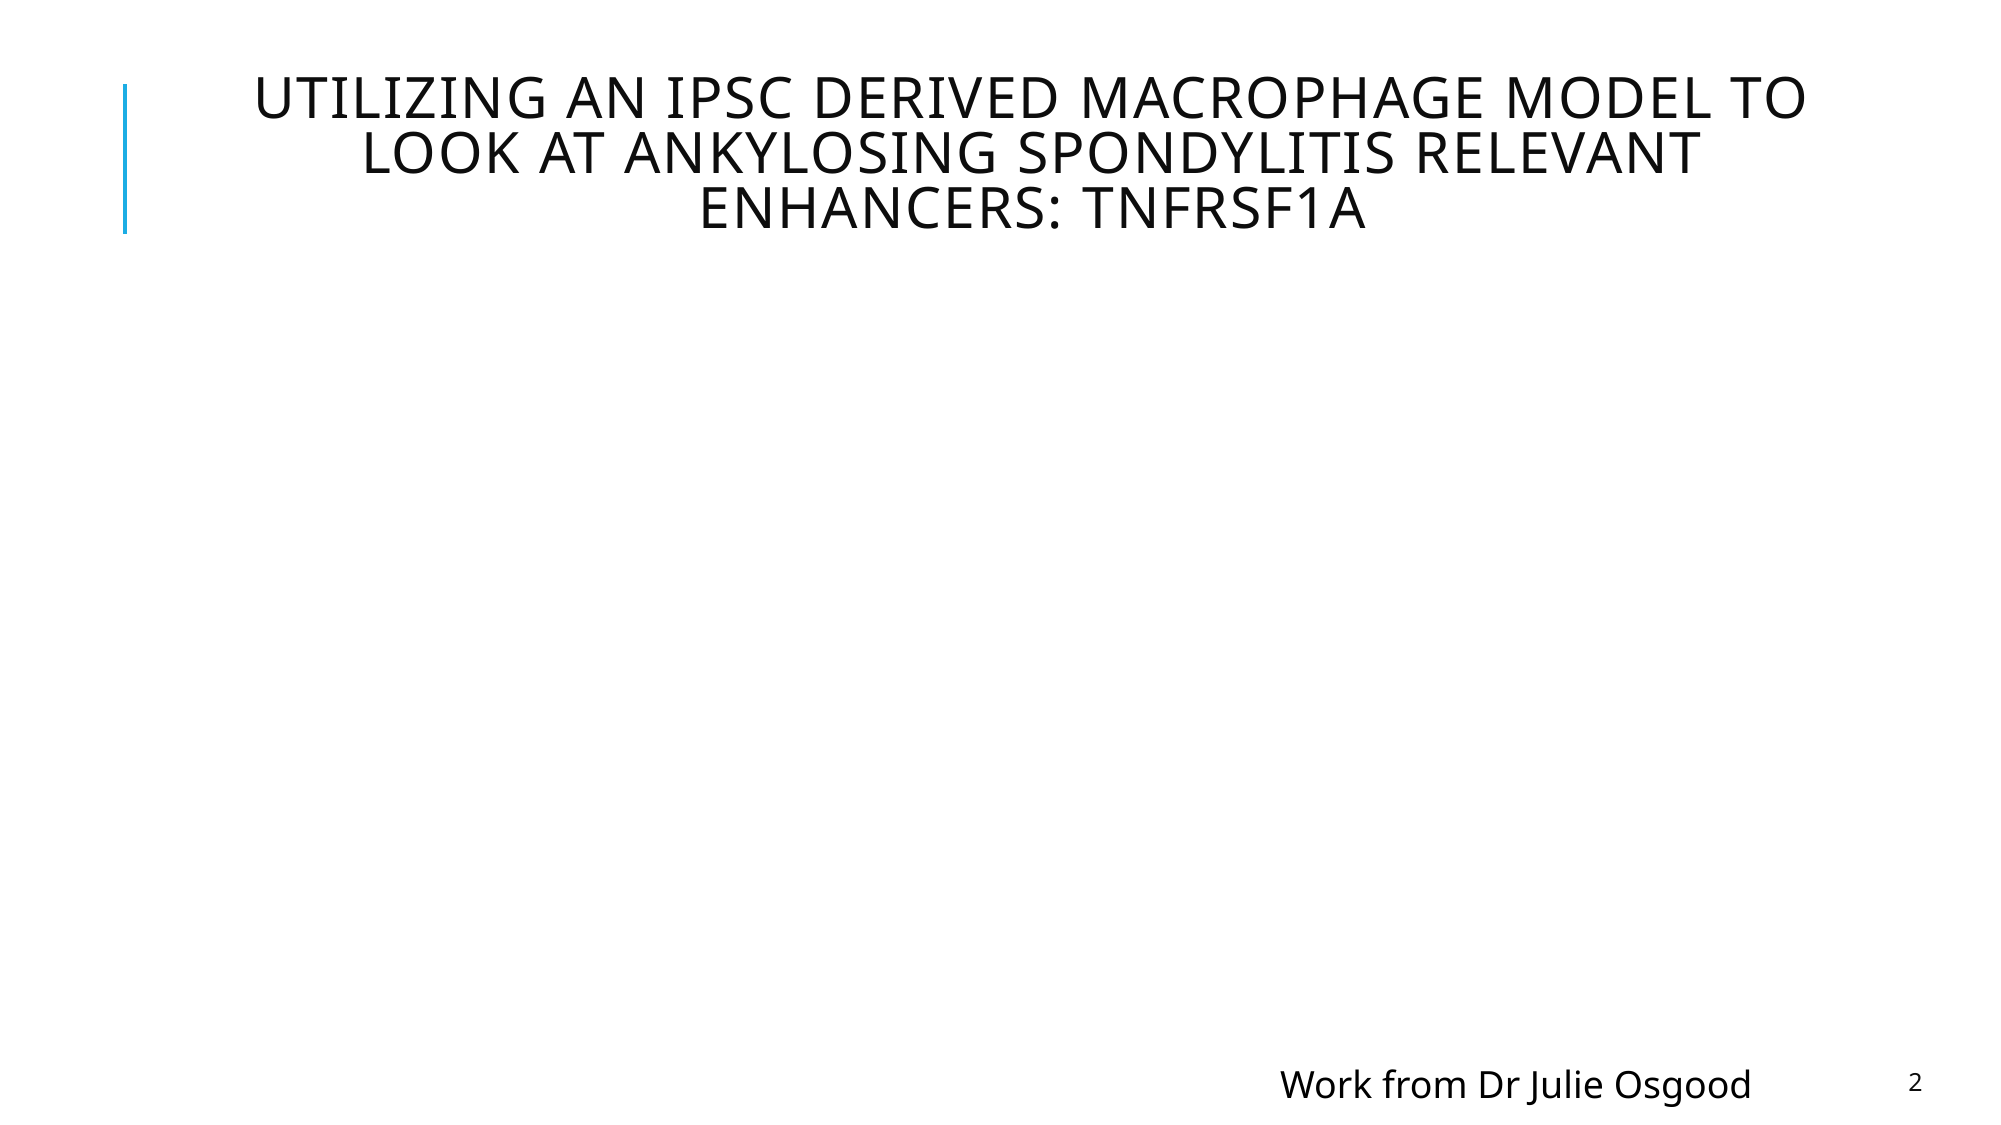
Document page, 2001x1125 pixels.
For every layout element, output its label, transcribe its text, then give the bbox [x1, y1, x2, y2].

text_box Work from Dr Julie Osgood [1265, 1053, 1768, 1114]
slide_number 2 [1777, 1061, 1938, 1107]
title Utilizing an iPSC derived macrophage model to look at Ankylosing Spondylitis relevant enhancers: TNFRSF1A [142, 66, 1909, 249]
